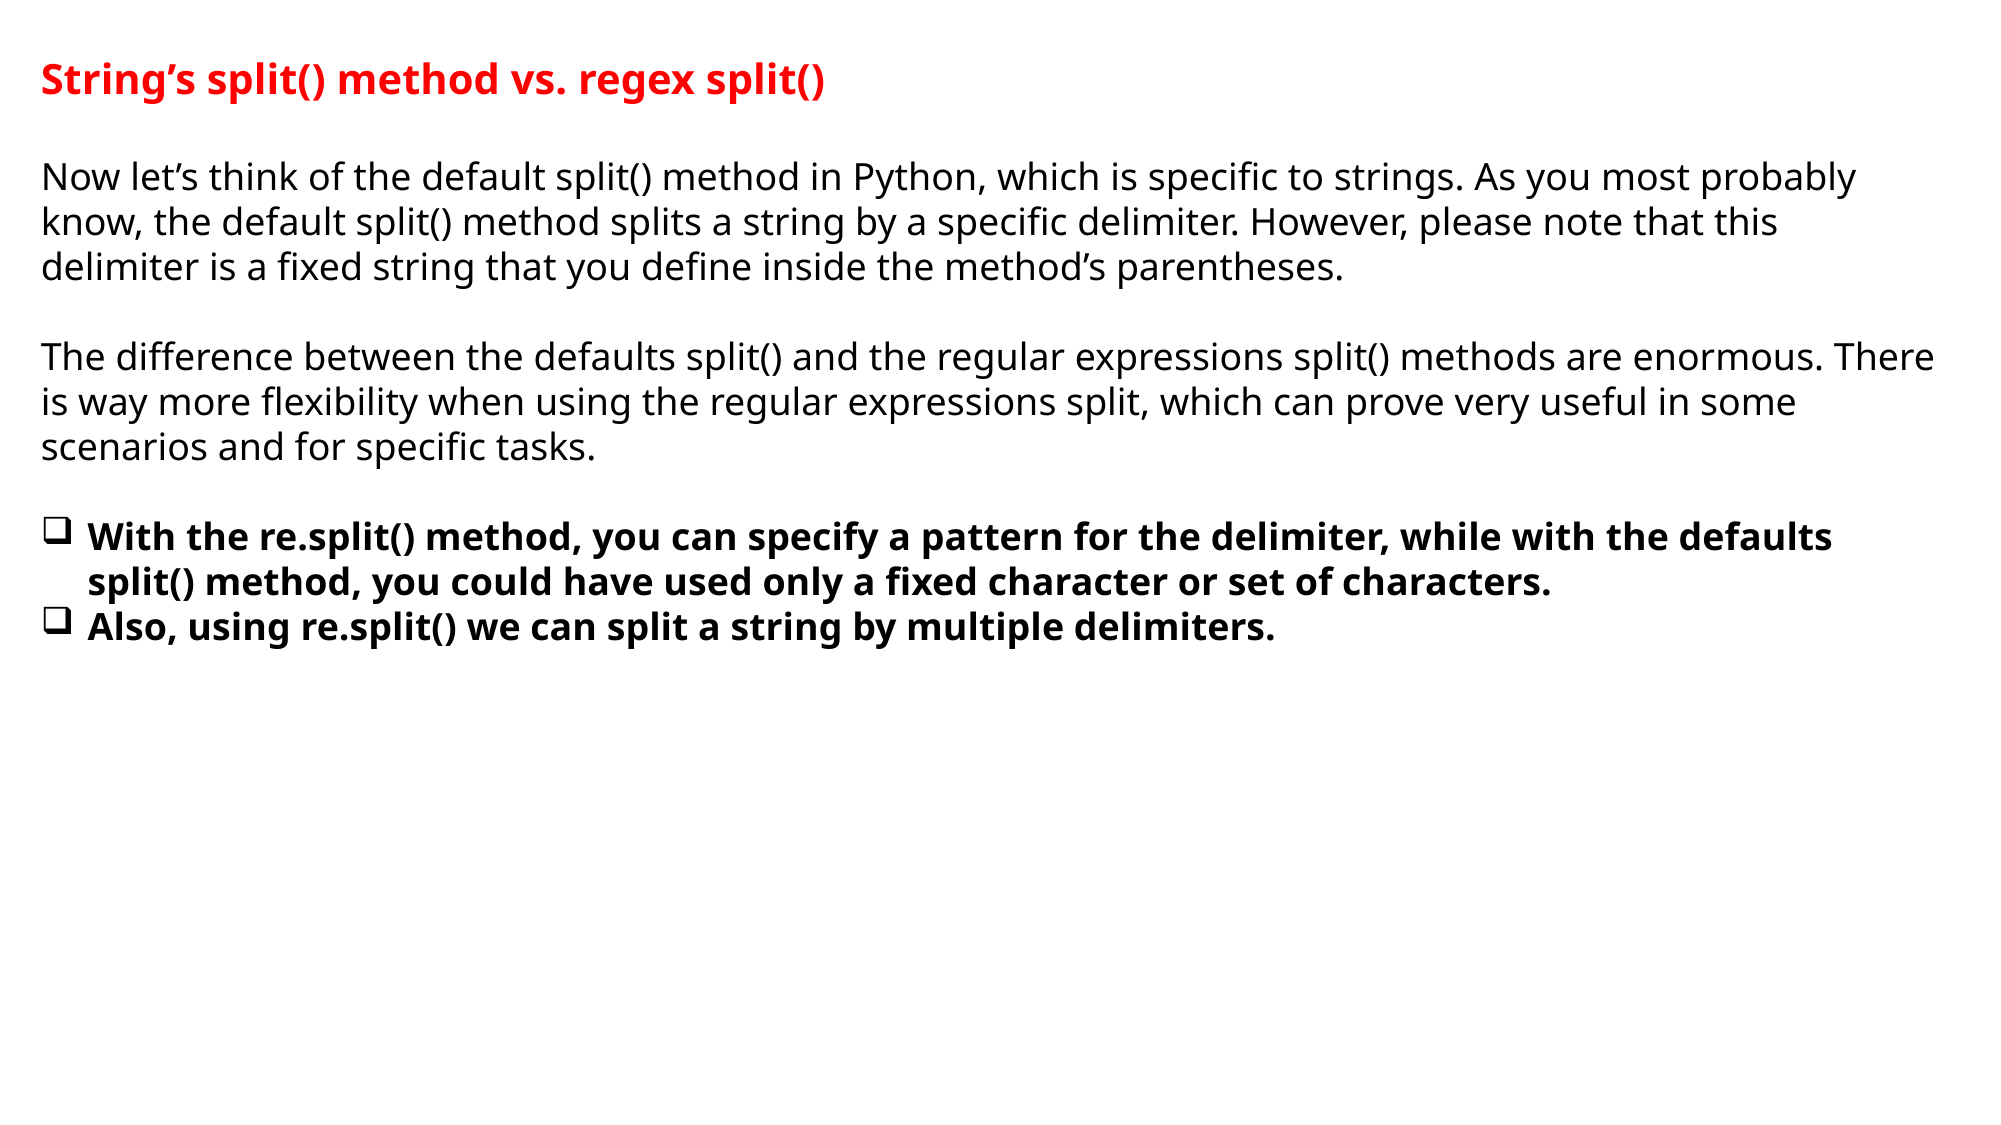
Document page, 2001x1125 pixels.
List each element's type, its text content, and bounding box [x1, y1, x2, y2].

text_box String’s split() method vs. regex split() Now let’s think of the default split() method in Python, which is specific to strings. As you most probably know, the default split() method splits a string by a specific delimiter. However, please note that this delimiter is a fixed string that you define inside the method’s parentheses. The difference between the defaults split() and the regular expressions split() methods are enormous. There is way more flexibility when using the regular expressions split, which can prove very useful in some scenarios and for specific tasks. With the re.split() method, you can specify a pattern for the delimiter, while with the defaults split() method, you could have used only a fixed character or set of characters. Also, using re.split() we can split a string by multiple delimiters. [26, 45, 1963, 656]
